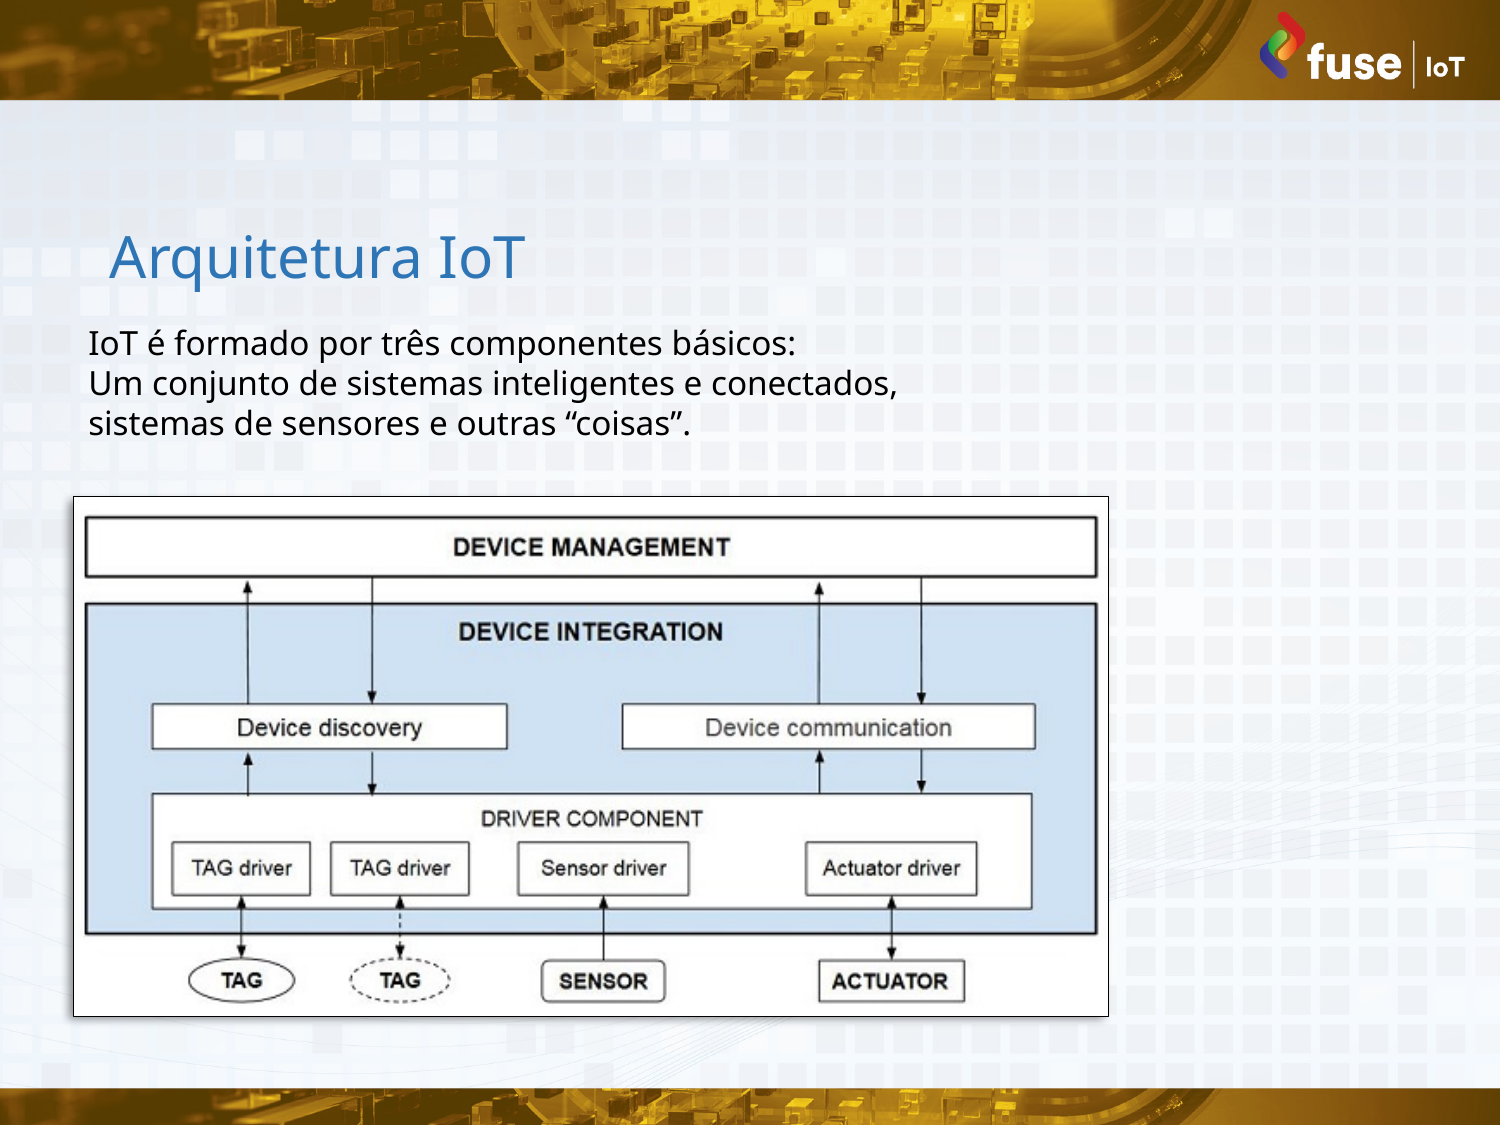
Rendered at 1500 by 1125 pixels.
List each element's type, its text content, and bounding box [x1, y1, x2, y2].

picture [0, 0, 1500, 1125]
text_box Arquitetura IoT [95, 213, 542, 298]
text_box IoT é formado por três componentes básicos: Um conjunto de sistemas inteligentes e conectados, sistemas de sensores e outras “coisas”. [73, 314, 1033, 495]
